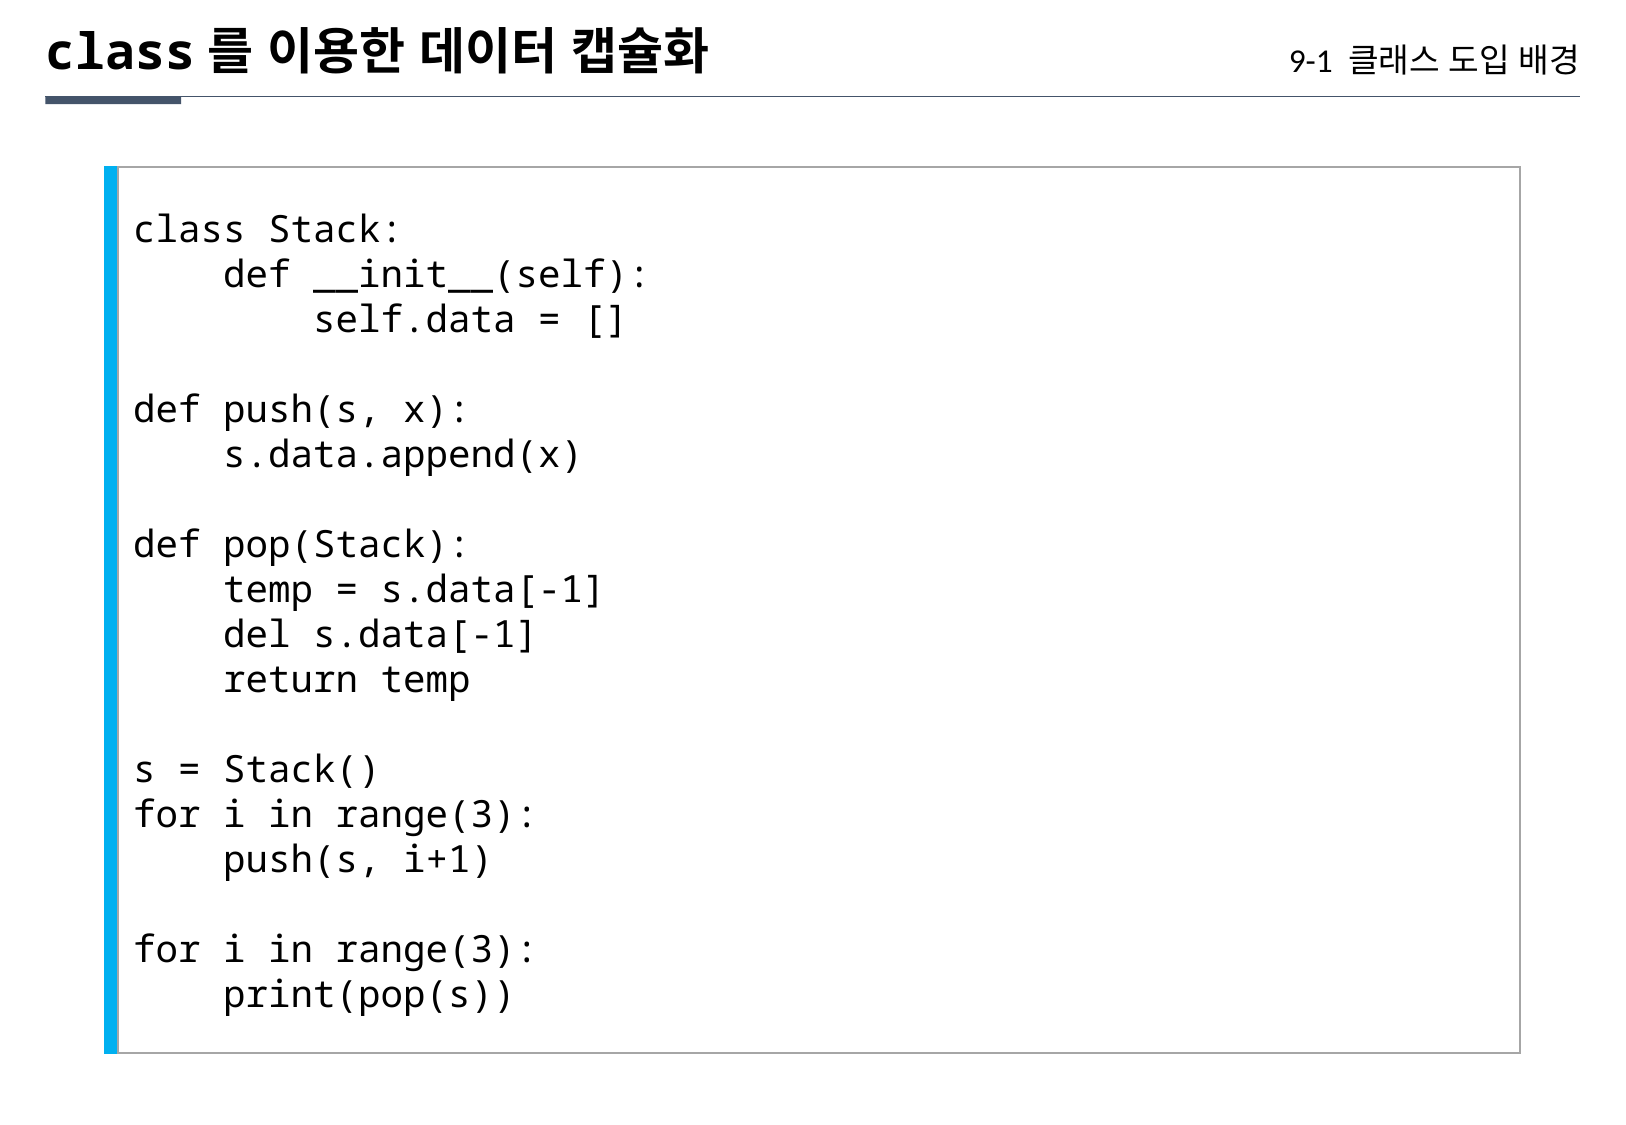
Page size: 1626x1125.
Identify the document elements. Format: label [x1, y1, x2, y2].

text_box [105, 166, 1520, 1053]
list [45, 26, 965, 82]
list [1038, 43, 1581, 81]
